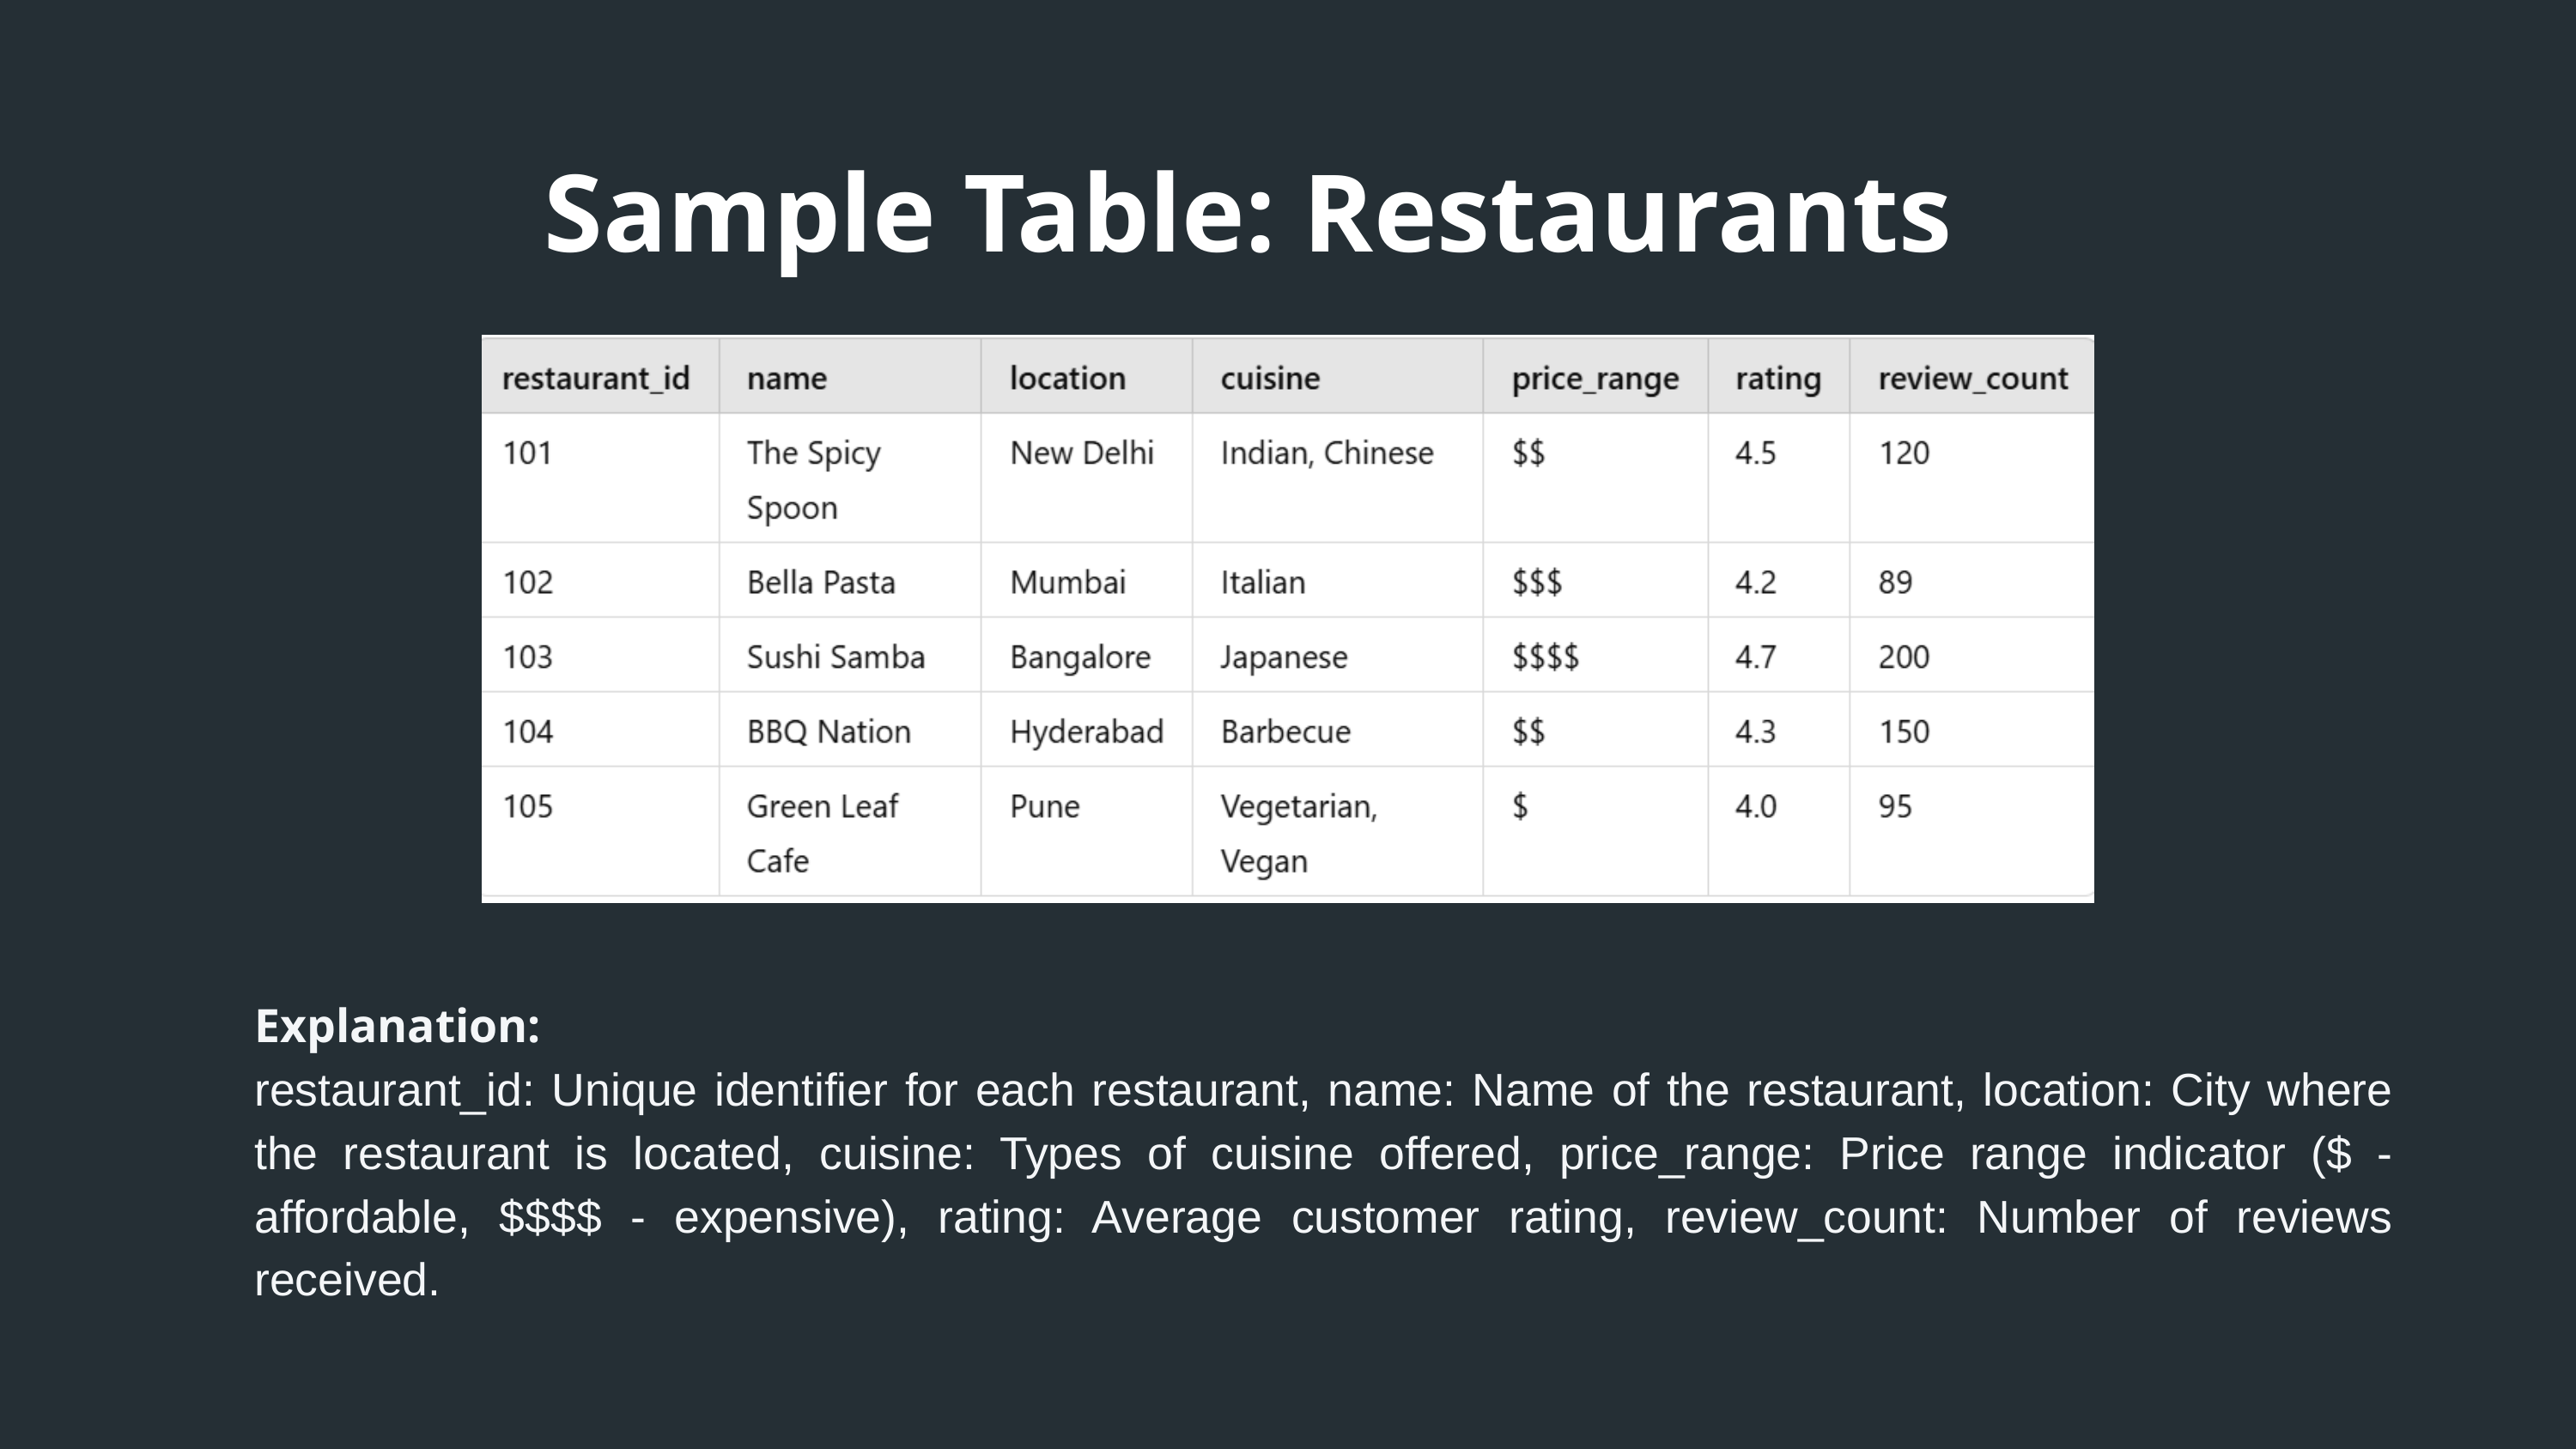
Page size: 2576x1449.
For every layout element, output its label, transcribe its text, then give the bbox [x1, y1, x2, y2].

text_box Sample Table: Restaurants [103, 144, 2393, 274]
text_box Explanation: restaurant_id: Unique identifier for each restaurant, name: Name of the restaurant, location: City where the restaurant is located, cuisine: Types of cuisine offered, price_range: Price range indicator ($ - affordable, $$$$ - expensive), rating: Average customer rating, review_count: Number of reviews received. [254, 988, 2393, 1306]
text_box [482, 335, 2094, 903]
